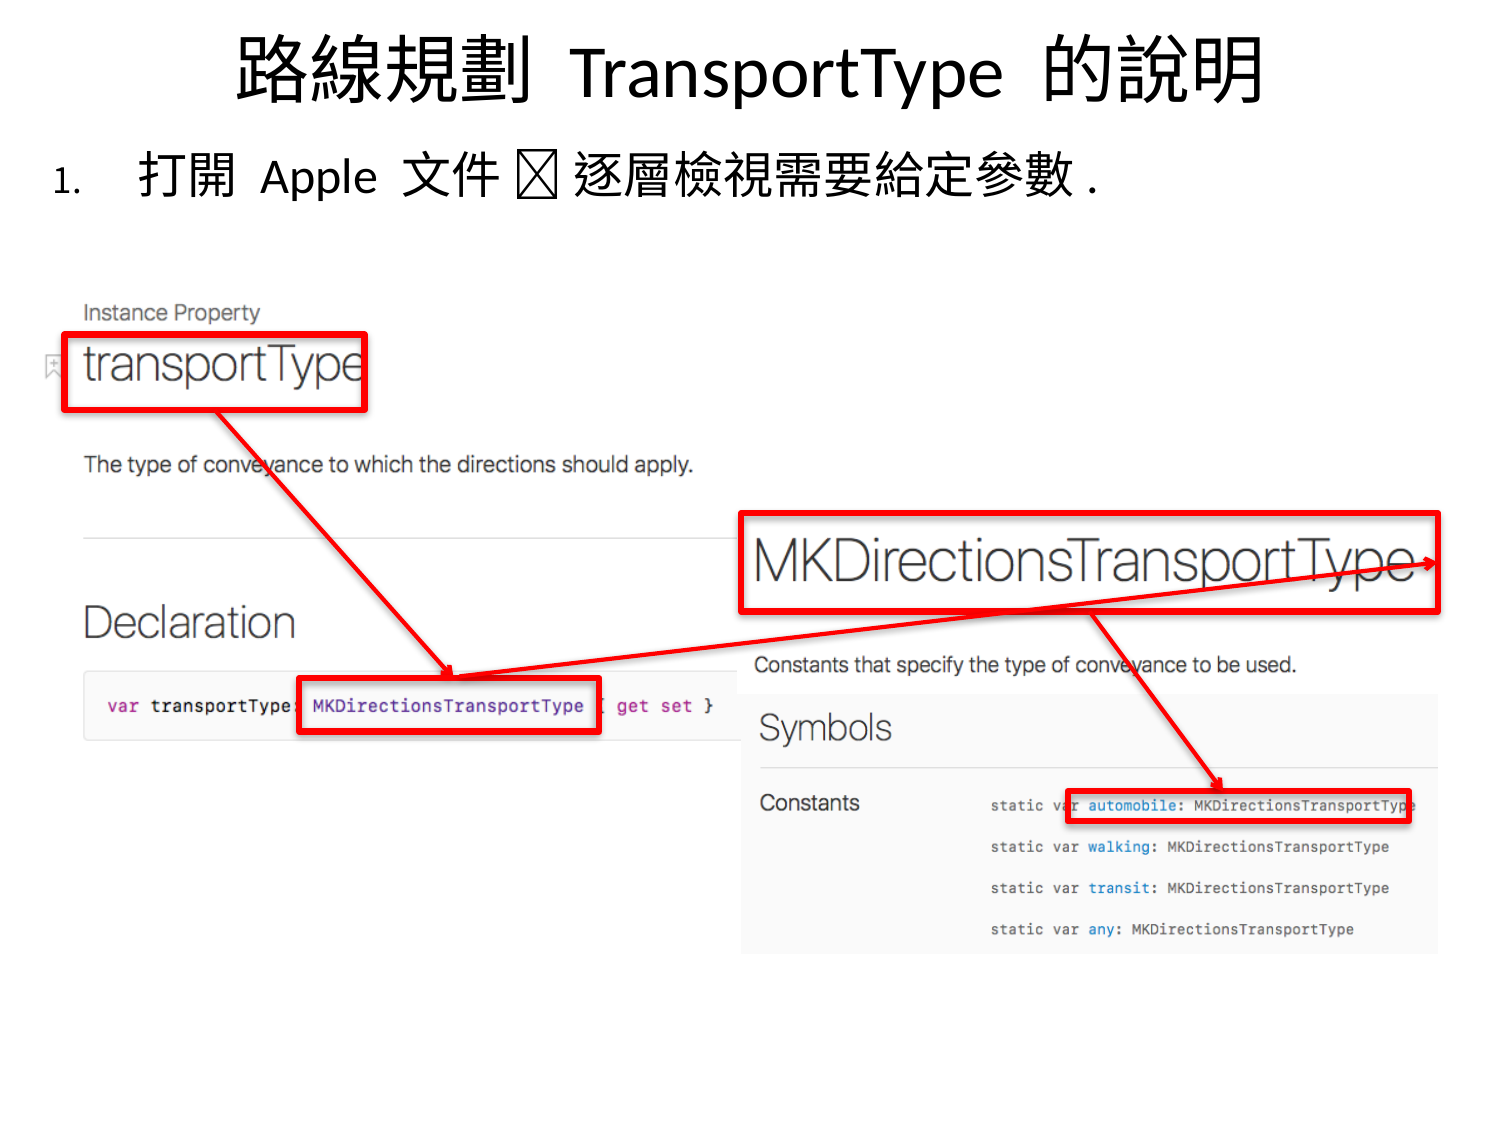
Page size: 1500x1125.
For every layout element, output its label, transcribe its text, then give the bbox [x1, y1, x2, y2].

text_box [871, 513, 1438, 525]
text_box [214, 409, 454, 679]
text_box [1089, 611, 1224, 792]
title 路線規劃 TransportType 的說明 [0, 0, 1500, 137]
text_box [459, 562, 742, 677]
picture [37, 288, 1439, 954]
list 打開 Apple 文件  逐層檢視需要給定參數. [37, 136, 1464, 878]
